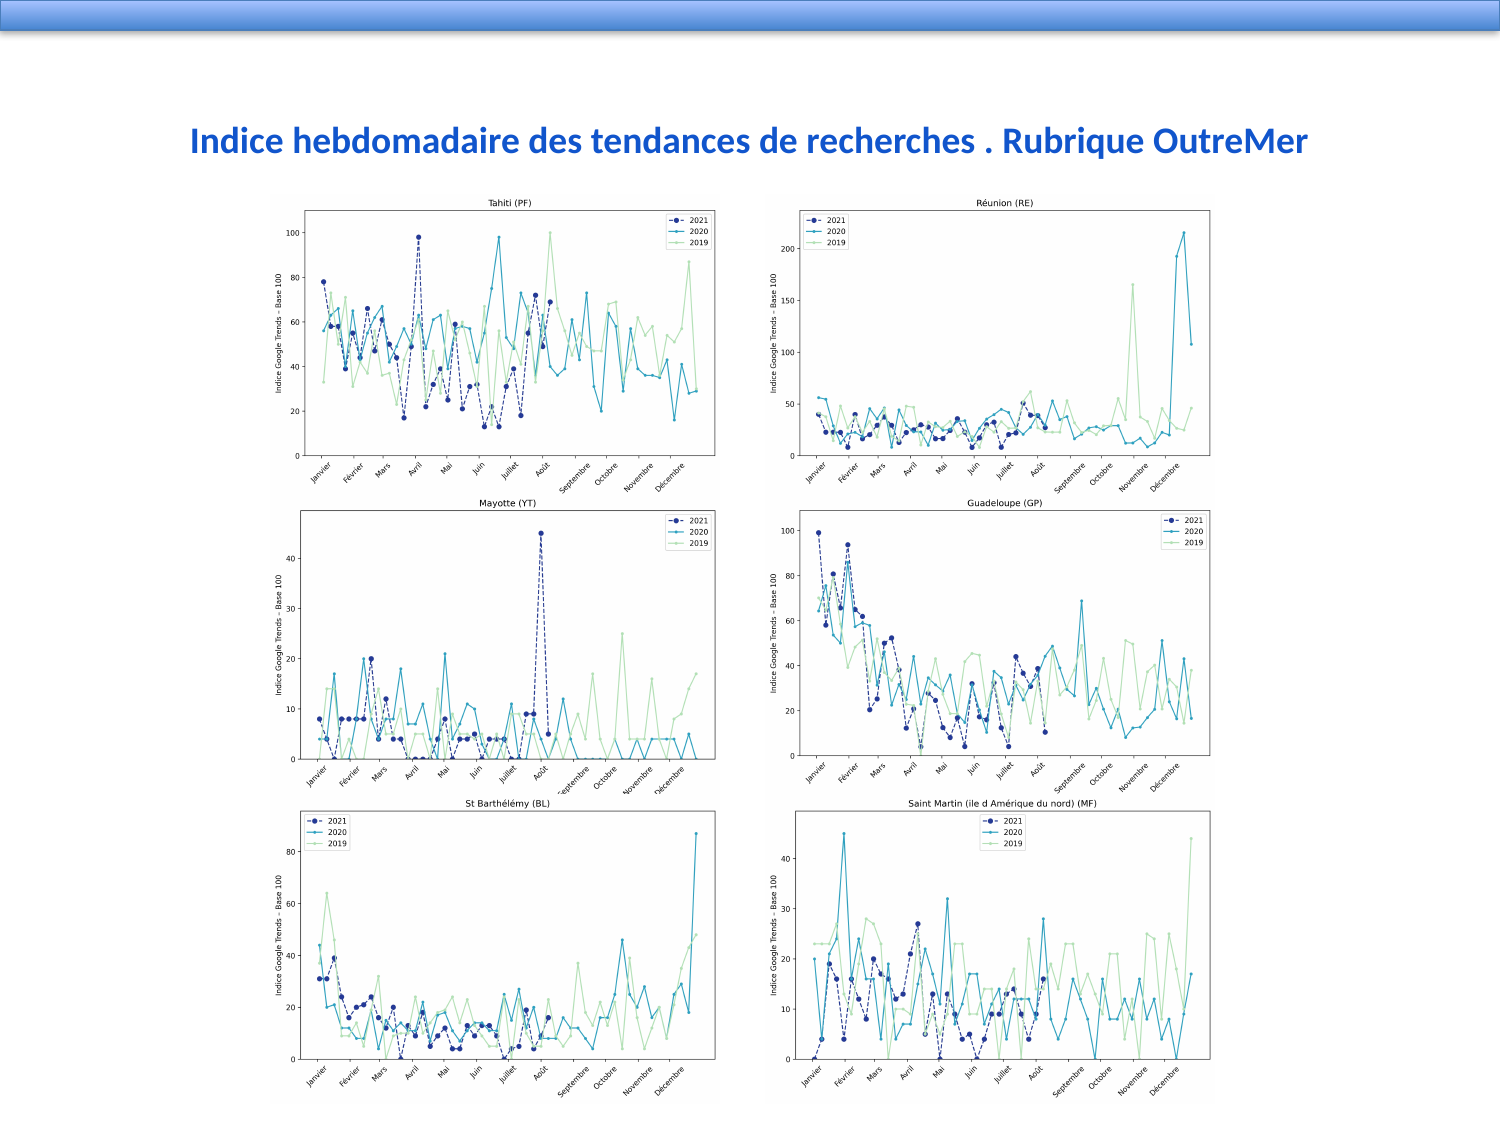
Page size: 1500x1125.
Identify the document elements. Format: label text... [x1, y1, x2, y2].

text_box [0, 0, 1500, 31]
picture [764, 194, 1216, 1104]
picture [269, 194, 721, 1104]
title Indice hebdomadaire des tendances de recherches . Rubrique OutreMer [75, 45, 1425, 233]
